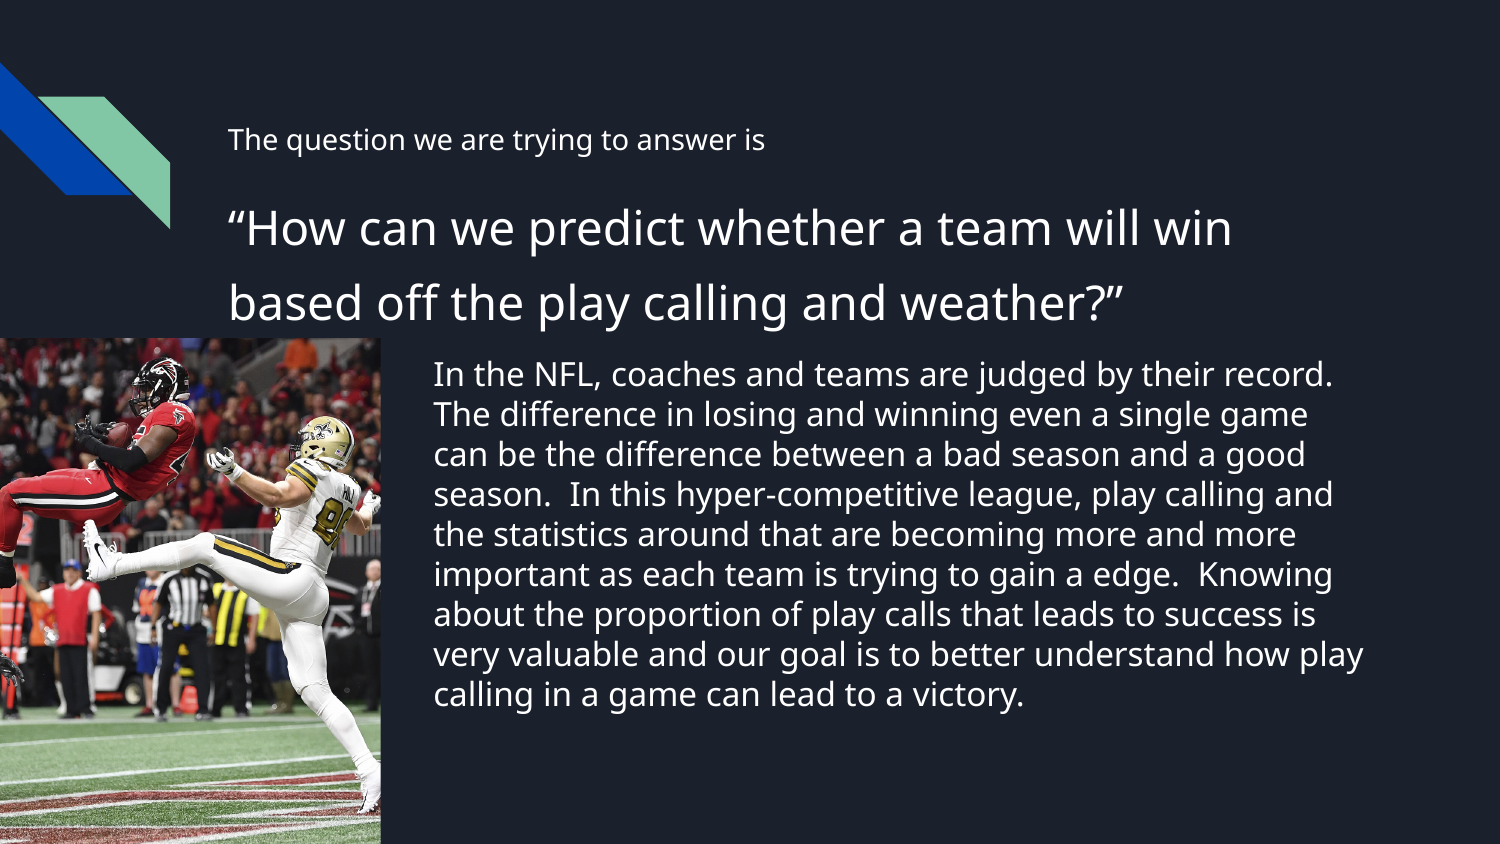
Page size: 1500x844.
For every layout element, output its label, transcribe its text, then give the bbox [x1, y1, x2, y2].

picture [0, 338, 381, 844]
list The question we are trying to answer is “How can we predict whether a team will win based off the play calling and weather?” [212, 98, 1368, 735]
text_box In the NFL, coaches and teams are judged by their record. The difference in losing and winning even a single game can be the difference between a bad season and a good season. In this hyper-competitive league, play calling and the statistics around that are becoming more and more important as each team is trying to gain a edge. Knowing about the proportion of play calls that leads to success is very valuable and our goal is to better understand how play calling in a game can lead to a victory. [418, 338, 1389, 728]
